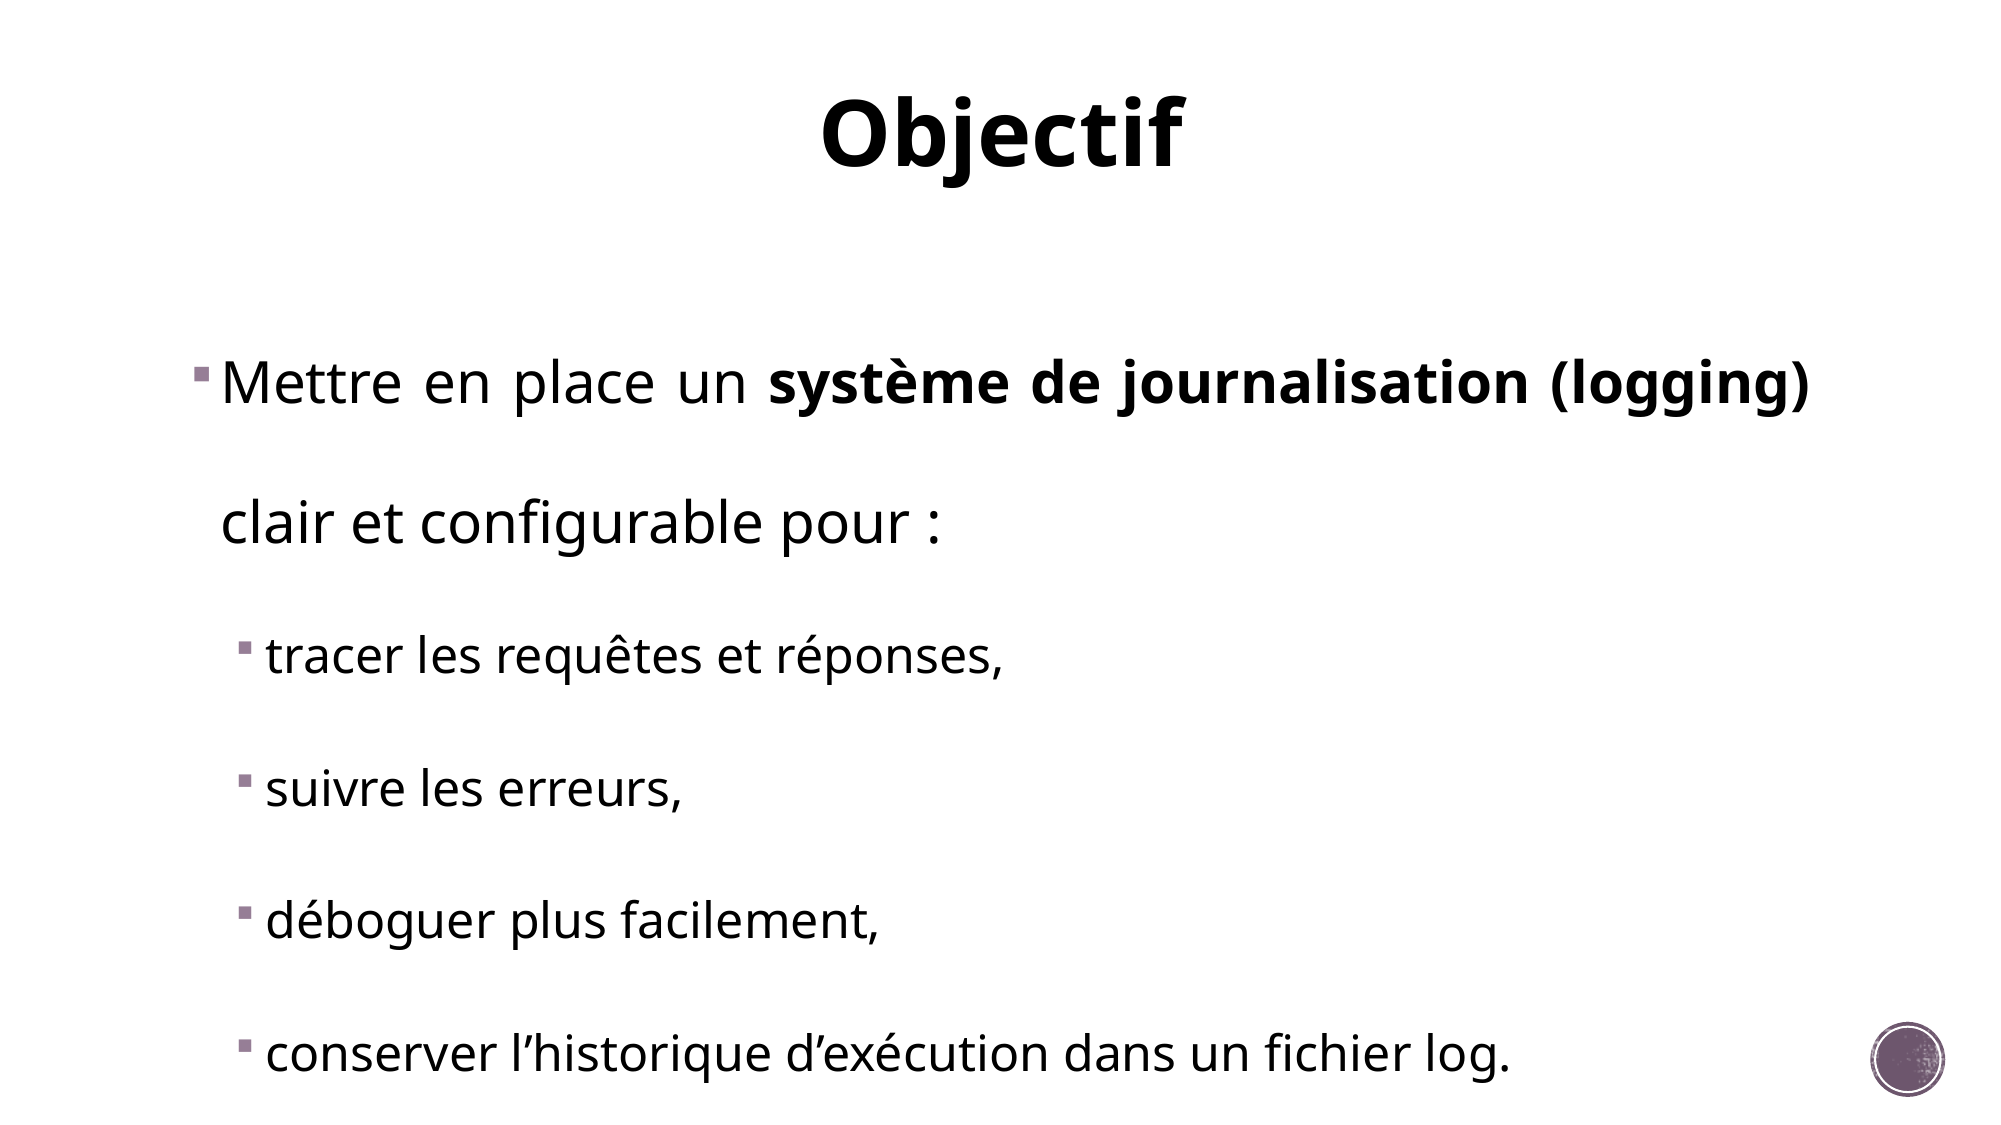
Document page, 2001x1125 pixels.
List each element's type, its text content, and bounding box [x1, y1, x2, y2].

title Objectif [175, 79, 1826, 194]
list Mettre en place un système de journalisation (logging) clair et configurable pour : tracer les requêtes et réponses, suivre les erreurs, déboguer plus facilement, conserver l’historique d’exécution dans un fichier log. [175, 267, 1826, 1013]
